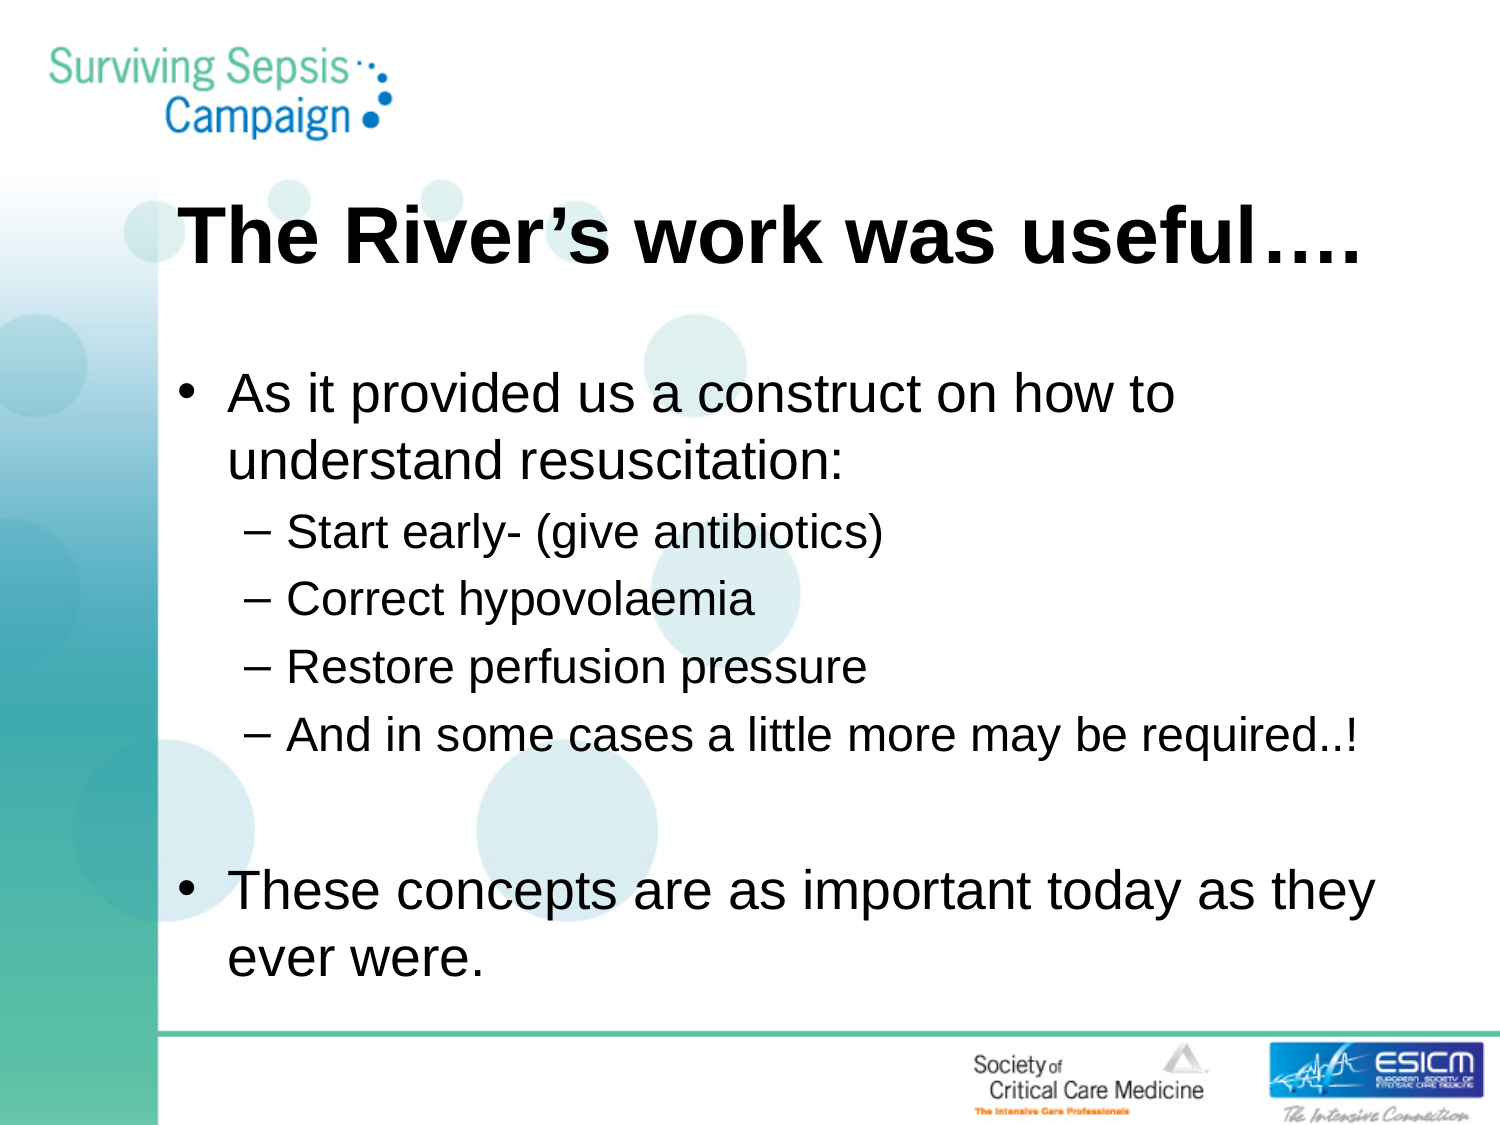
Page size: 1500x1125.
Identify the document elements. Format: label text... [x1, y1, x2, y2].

picture [0, 0, 1500, 1125]
list As it provided us a construct on how to understand resuscitation: Start early- (give antibiotics) Correct hypovolaemia Restore perfusion pressure And in some cases a little more may be required..! These concepts are as important today as they ever were. [162, 350, 1425, 1005]
title The River’s work was useful…. [162, 137, 1425, 325]
